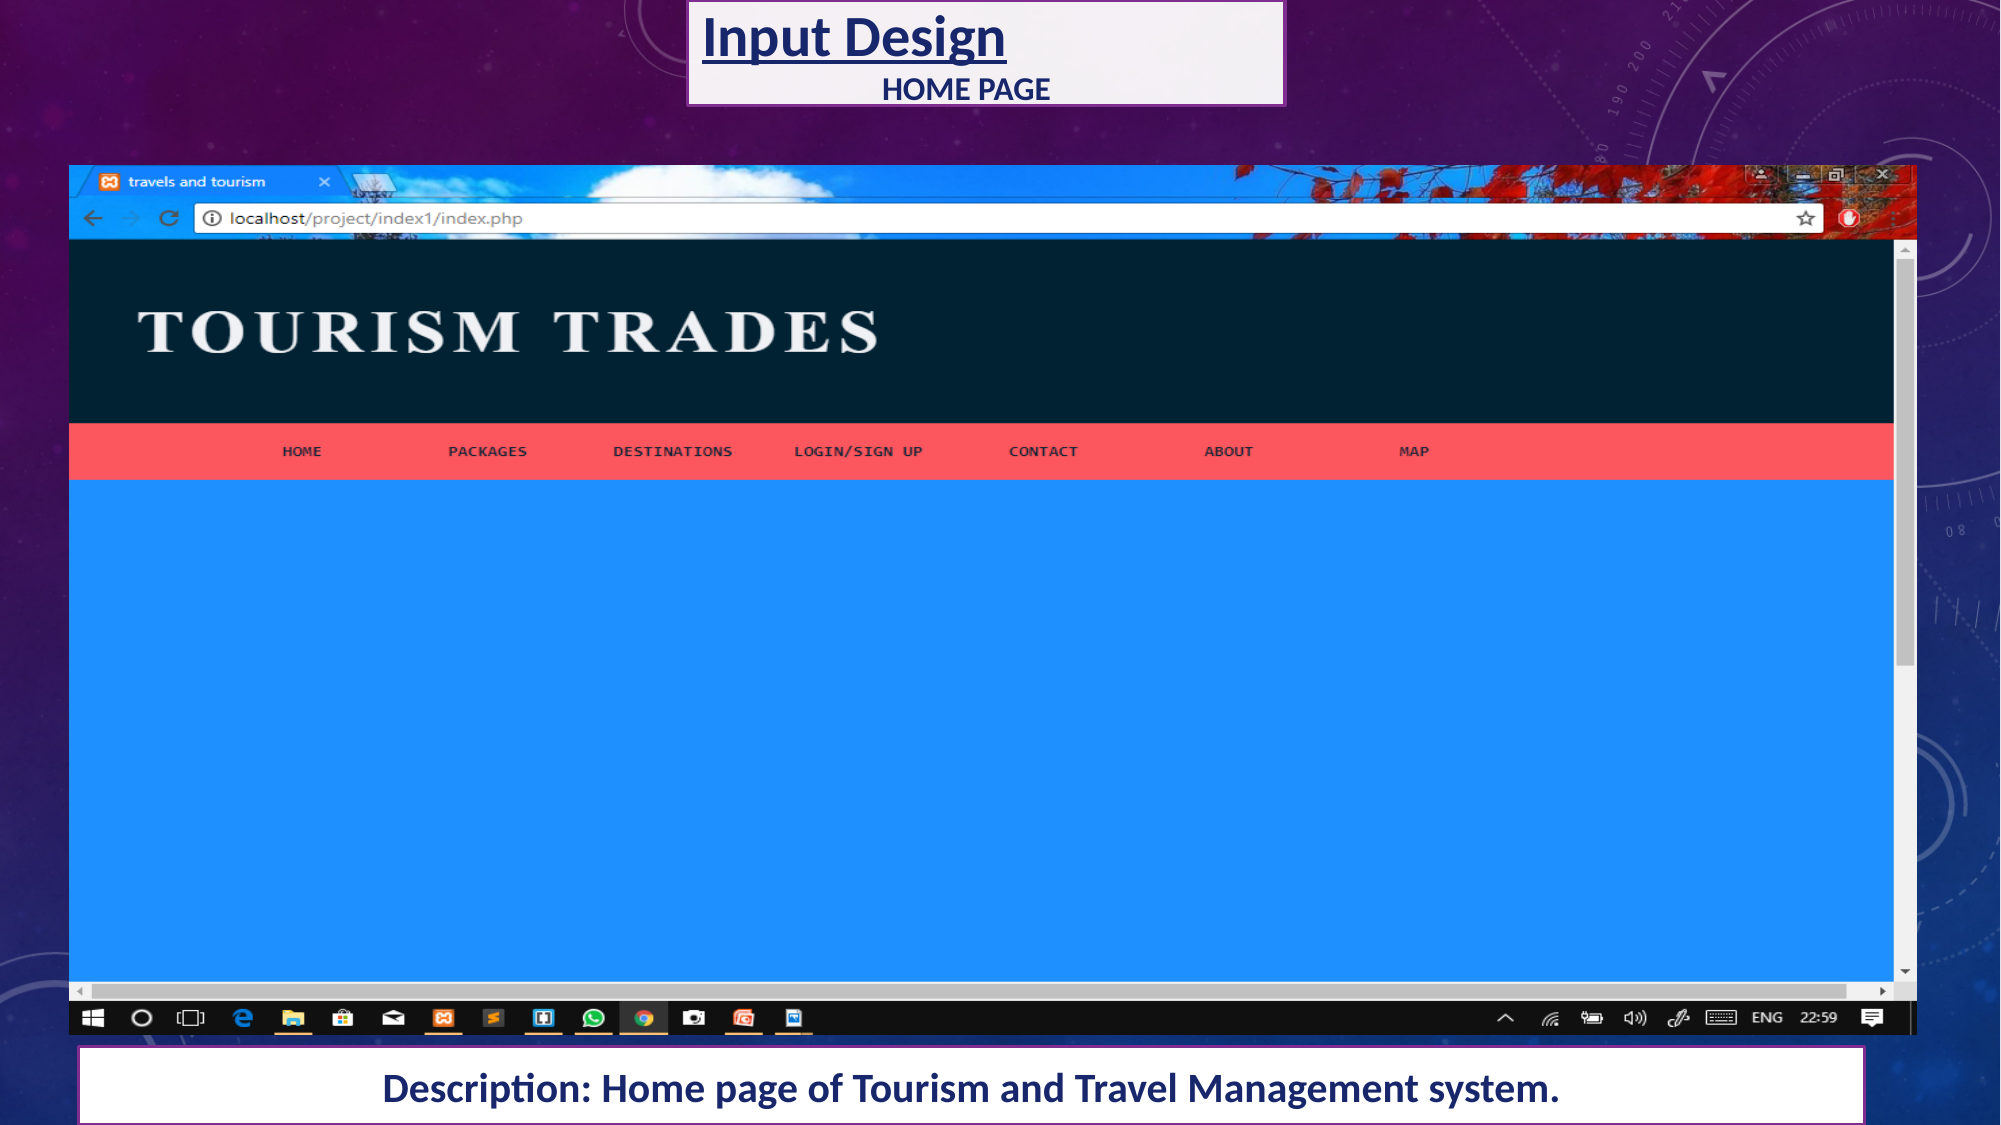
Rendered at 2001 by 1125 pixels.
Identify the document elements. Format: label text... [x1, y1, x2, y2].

text_box Description: Home page of Tourism and Travel Management system. [77, 1050, 1866, 1125]
text_box Input Design HOME PAGE [686, 0, 1287, 107]
picture [0, 0, 2001, 1125]
